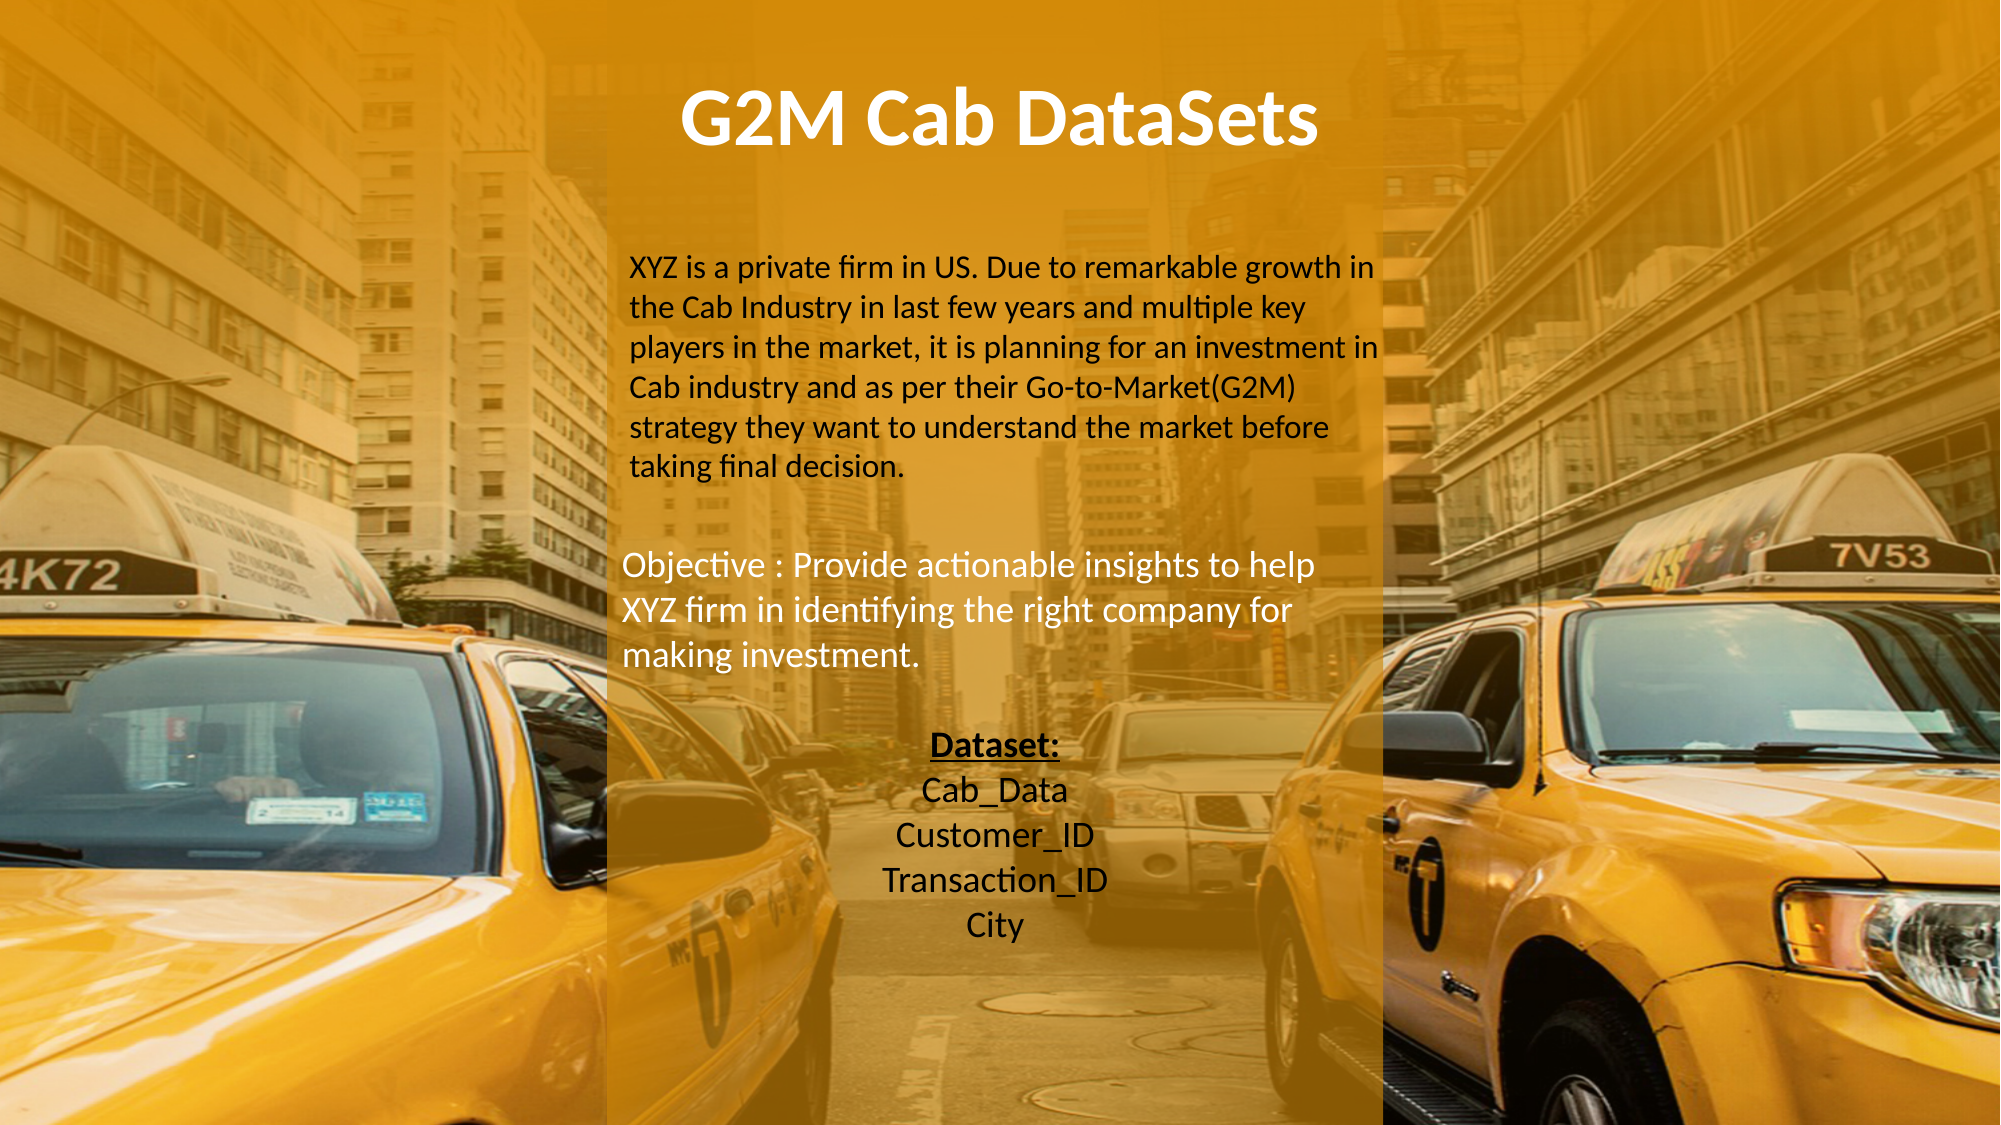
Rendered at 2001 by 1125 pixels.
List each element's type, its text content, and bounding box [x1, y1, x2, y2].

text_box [607, 54, 1393, 242]
picture [1384, 0, 2000, 1125]
picture [0, 0, 606, 1125]
text_box Objective : Provide actionable insights to help XYZ firm in identifying the right company for making investment. Dataset: Cab_Data Customer_ID Transaction_ID City [606, 0, 1384, 1125]
text_box XYZ is a private firm in US. Due to remarkable growth in the Cab Industry in last few years and multiple key players in the market, it is planning for an investment in Cab industry and as per their Go-to-Market(G2M) strategy they want to understand the market before taking final decision. [614, 237, 1396, 532]
